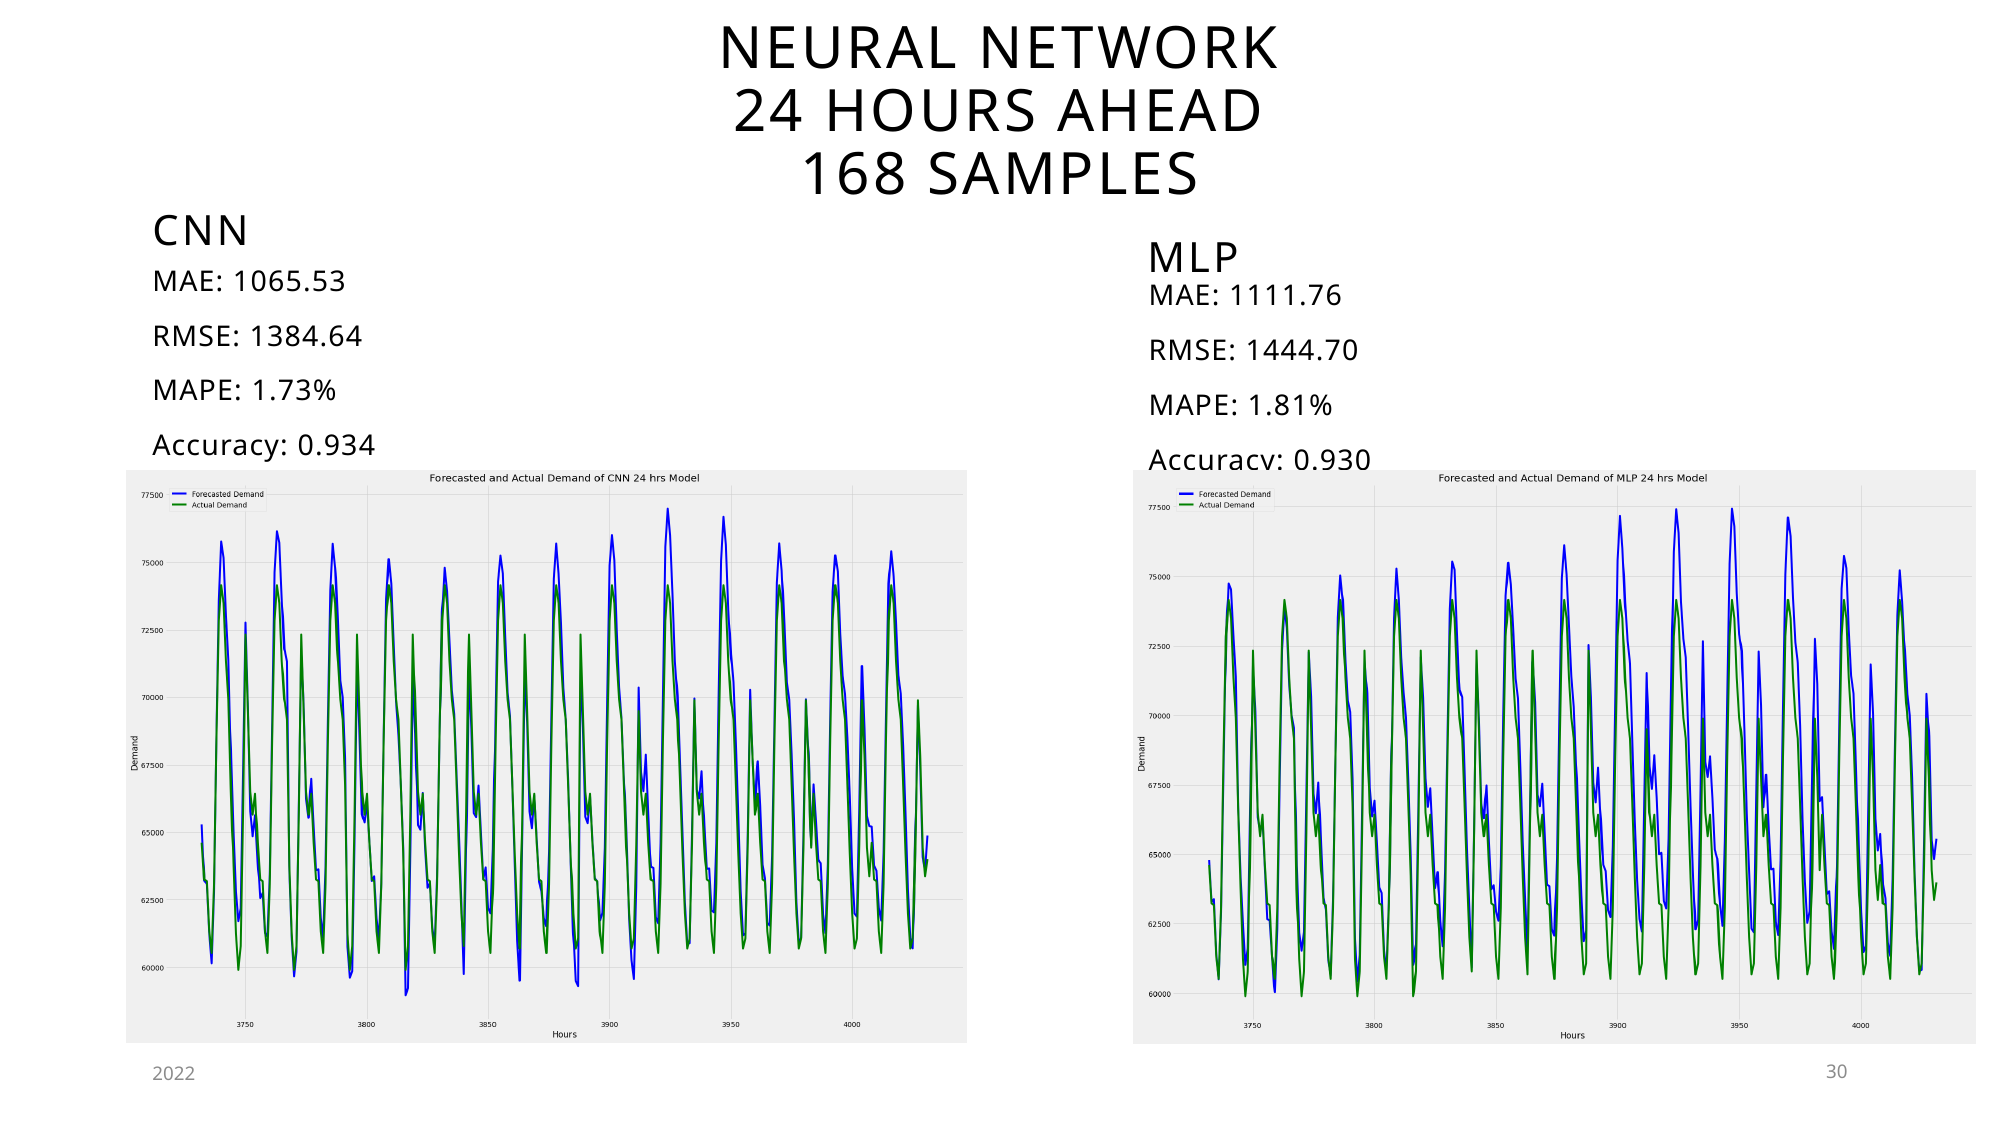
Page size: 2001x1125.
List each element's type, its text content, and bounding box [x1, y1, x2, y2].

picture [126, 470, 967, 1043]
list MAE: 1065.53 RMSE: 1384.64 MAPE: 1.73% Accuracy: 0.934 [137, 255, 611, 470]
slide_number 2022 [137, 1043, 588, 1103]
list MLP [1132, 234, 1608, 290]
list MAE: 1111.76 RMSE: 1444.70 MAPE: 1.81% Accuracy: 0.930 [1133, 269, 1609, 470]
slide_number 30 [1412, 1044, 1863, 1103]
list CNN [137, 201, 611, 255]
title Neural network 24 hours ahead 168 samples [309, 5, 1691, 221]
picture [1133, 470, 1976, 1044]
